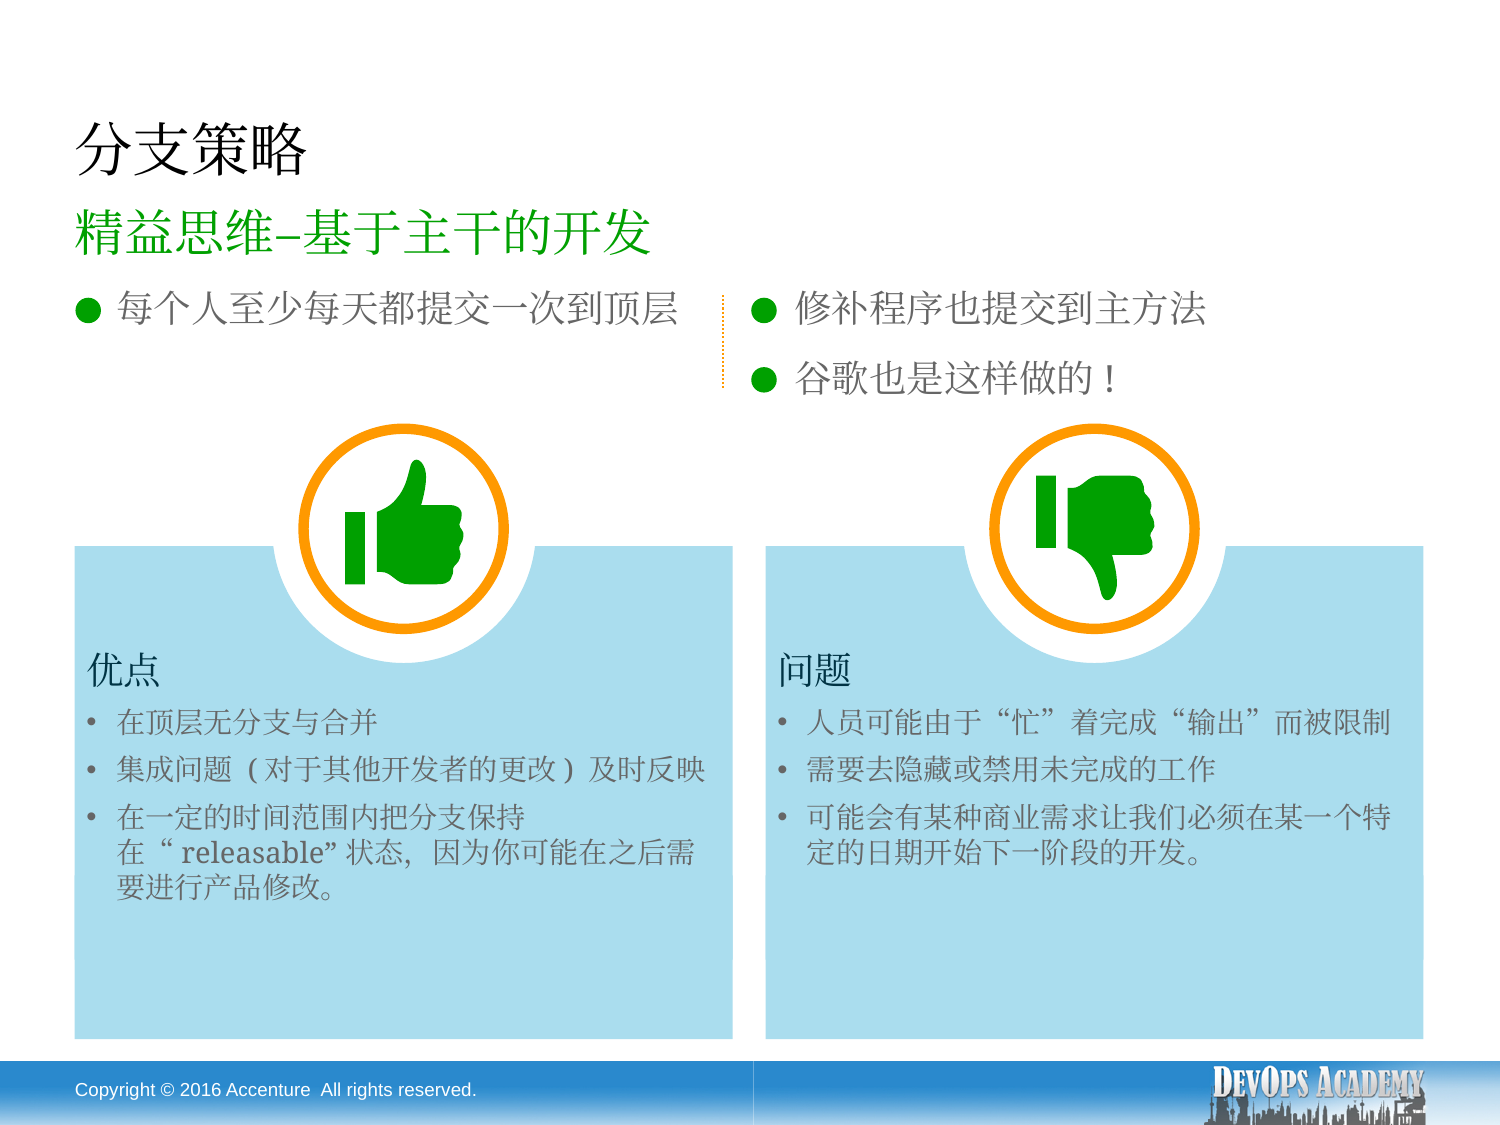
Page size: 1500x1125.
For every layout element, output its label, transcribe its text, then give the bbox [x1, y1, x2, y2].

title 分支策略 [74, 19, 1426, 184]
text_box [1035, 475, 1157, 605]
text_box 每个人至少每天都提交一次到顶层 修补程序也提交到主方法 谷歌也是这样做的! [74, 277, 1426, 426]
text_box [73, 295, 104, 326]
picture [0, 1061, 1500, 1125]
text_box [992, 426, 1197, 544]
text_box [74, 545, 733, 1040]
text_box [301, 426, 506, 544]
text_box [749, 365, 779, 395]
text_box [344, 455, 466, 585]
list 精益思维–基于主干的开发 [74, 193, 1426, 259]
footer Copyright © 2016 Accenture All rights reserved. [74, 1078, 666, 1100]
text_box [749, 295, 779, 326]
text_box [765, 545, 1424, 1040]
